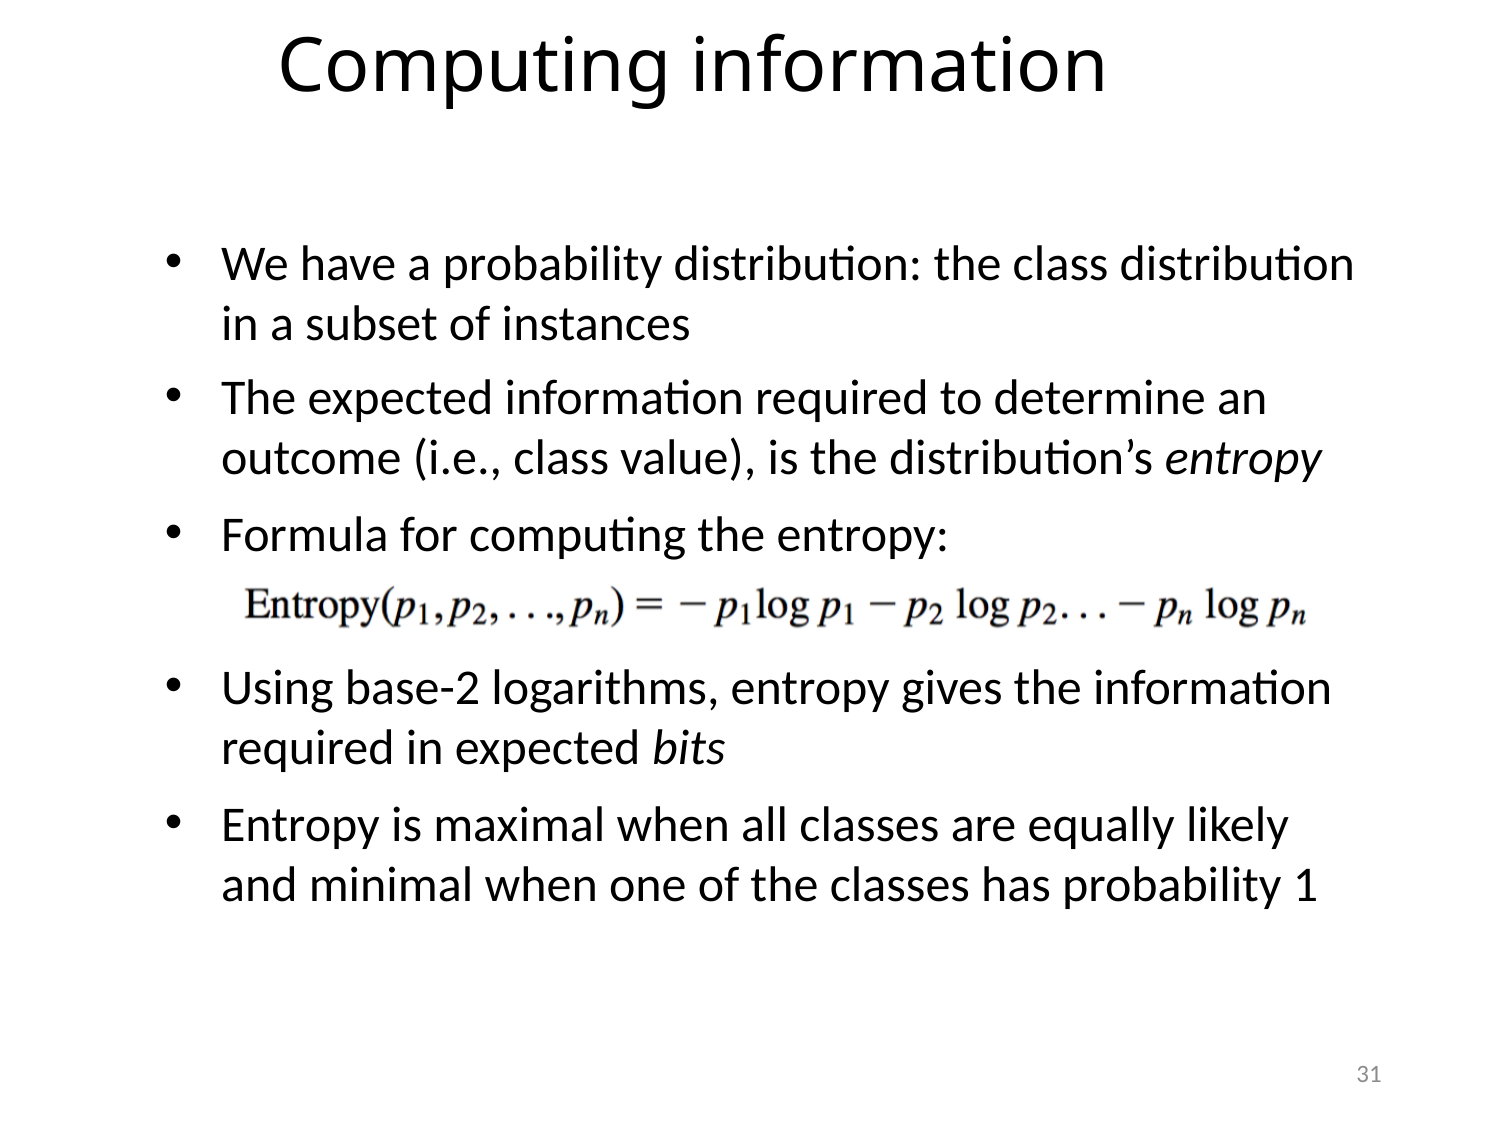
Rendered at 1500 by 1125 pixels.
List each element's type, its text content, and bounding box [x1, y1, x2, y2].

picture [225, 568, 1333, 649]
title Computing information [262, 0, 1500, 148]
slide_number 31 [1059, 1042, 1397, 1103]
text_box We have a probability distribution: the class distribution in a subset of instances The expected information required to determine an outcome (i.e., class value), is the distribution’s entropy Formula for computing the entropy: Using base-2 logarithms, entropy gives the information required in expected bits Entropy is maximal when all classes are equally likely and minimal when one of the classes has probability 1 [149, 222, 1388, 919]
